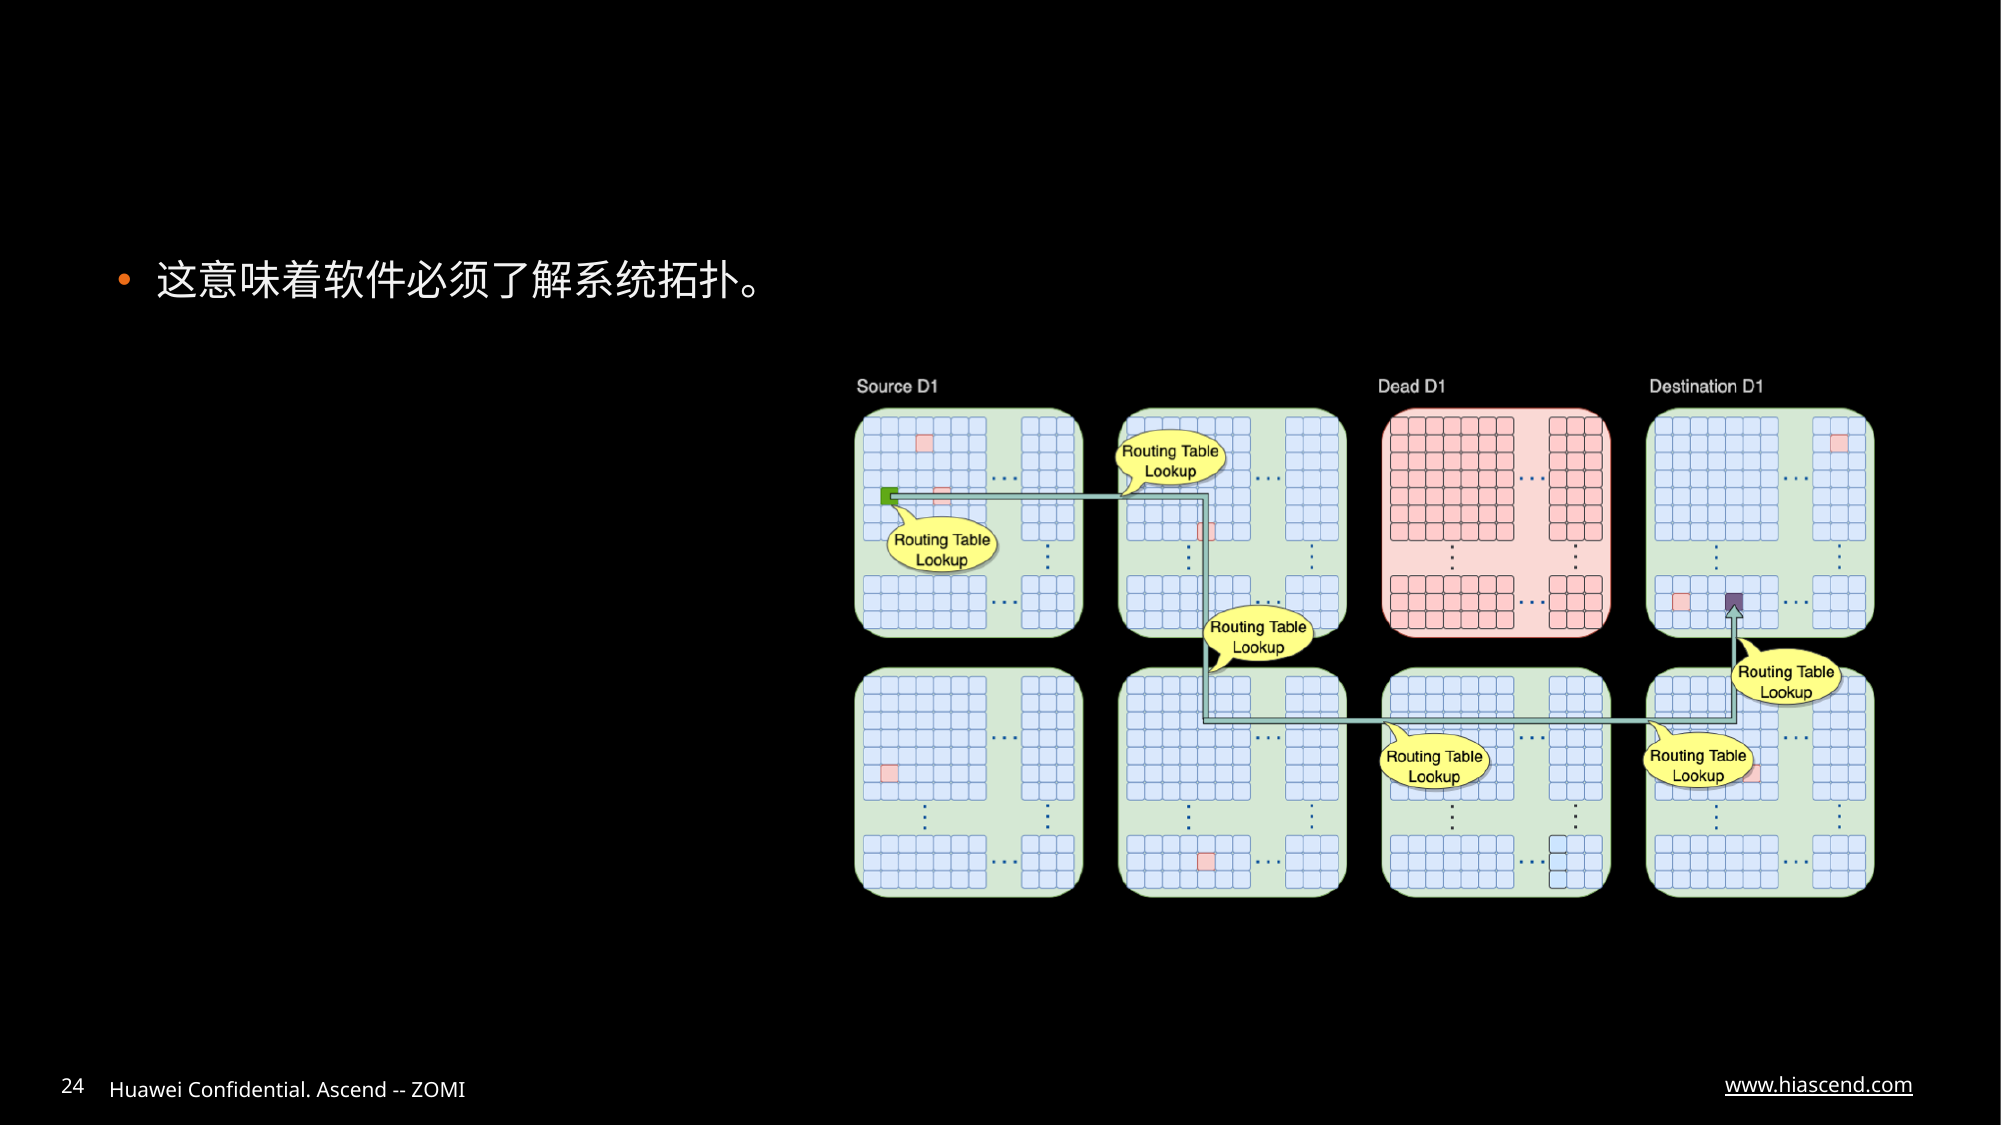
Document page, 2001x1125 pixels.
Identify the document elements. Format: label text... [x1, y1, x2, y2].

list 这意味着软件必须了解系统拓扑。 [102, 221, 1901, 1049]
picture [846, 361, 1882, 917]
